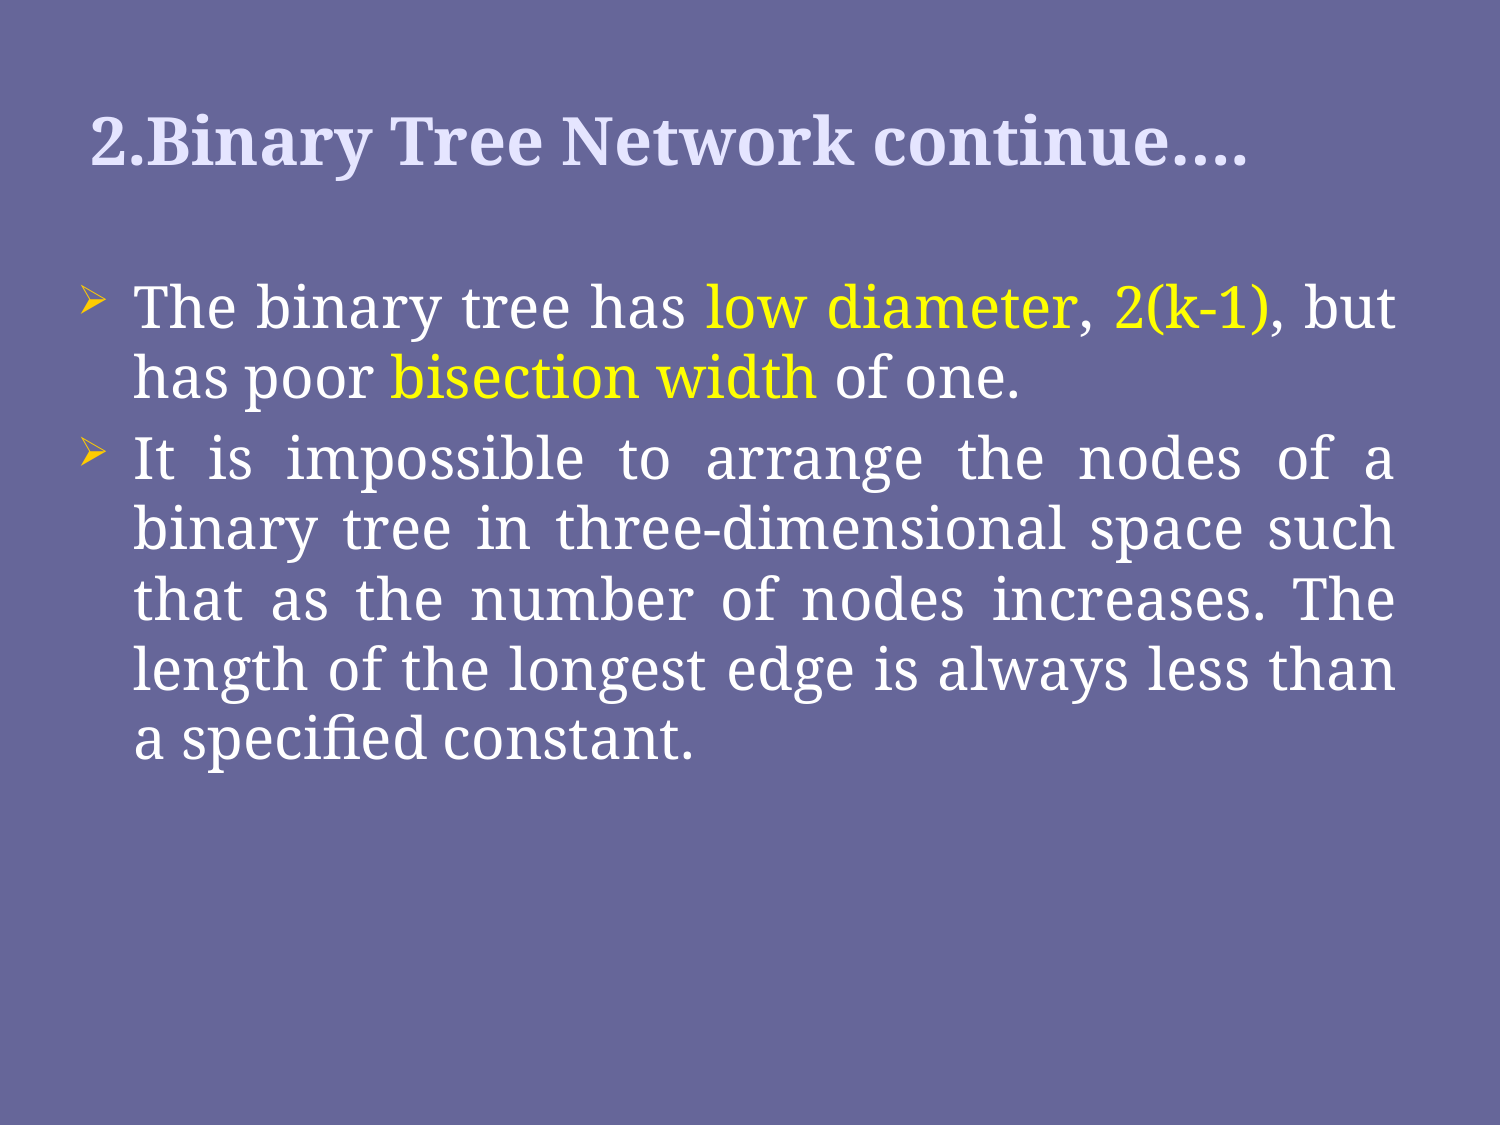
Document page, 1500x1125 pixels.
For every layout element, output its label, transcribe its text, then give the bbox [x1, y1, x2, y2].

title 2.Binary Tree Network continue…. [74, 44, 1426, 233]
list The binary tree has low diameter, 2(k-1), but has poor bisection width of one. It is impossible to arrange the nodes of a binary tree in three-dimensional space such that as the number of nodes increases. The length of the longest edge is always less than a specified constant. [62, 262, 1413, 1006]
